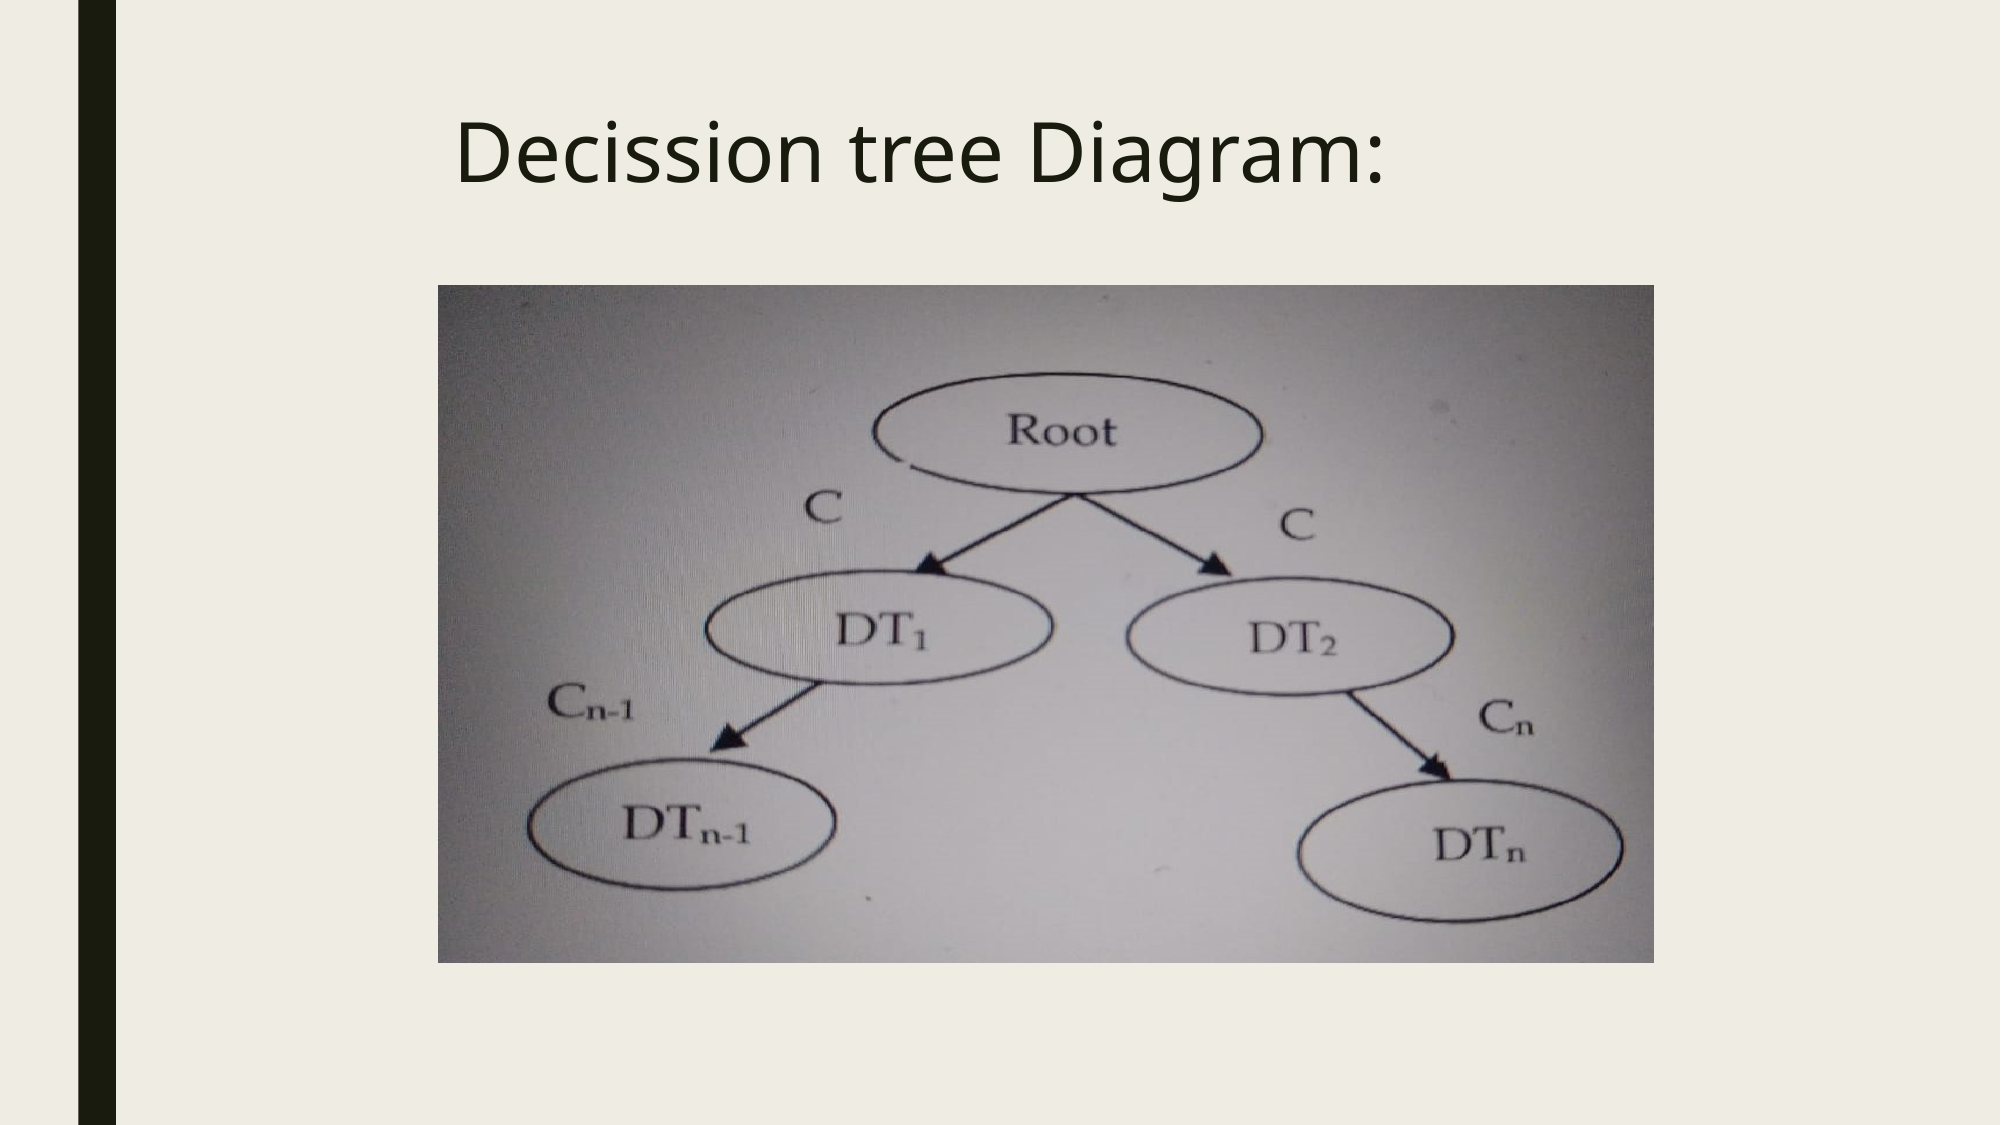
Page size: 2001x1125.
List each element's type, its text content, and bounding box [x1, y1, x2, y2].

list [438, 285, 1654, 963]
title Decission tree Diagram: [438, 103, 1409, 217]
